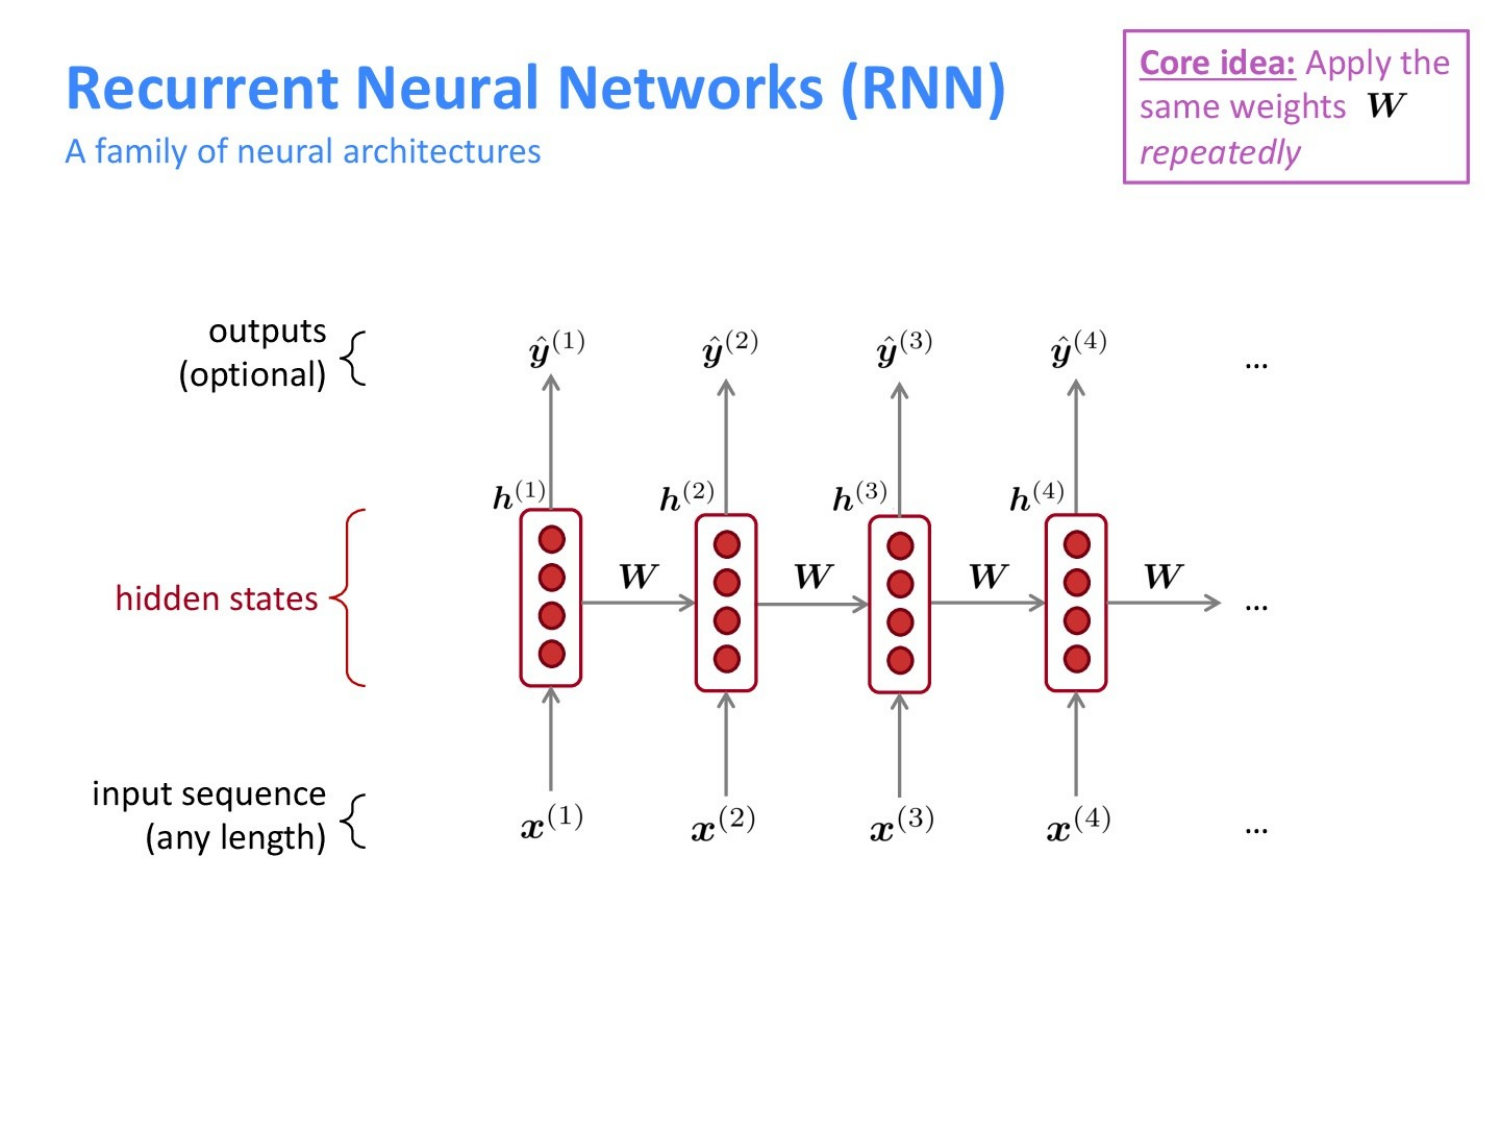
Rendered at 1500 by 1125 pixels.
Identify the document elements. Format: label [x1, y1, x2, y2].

text_box [0, 0, 1500, 1125]
